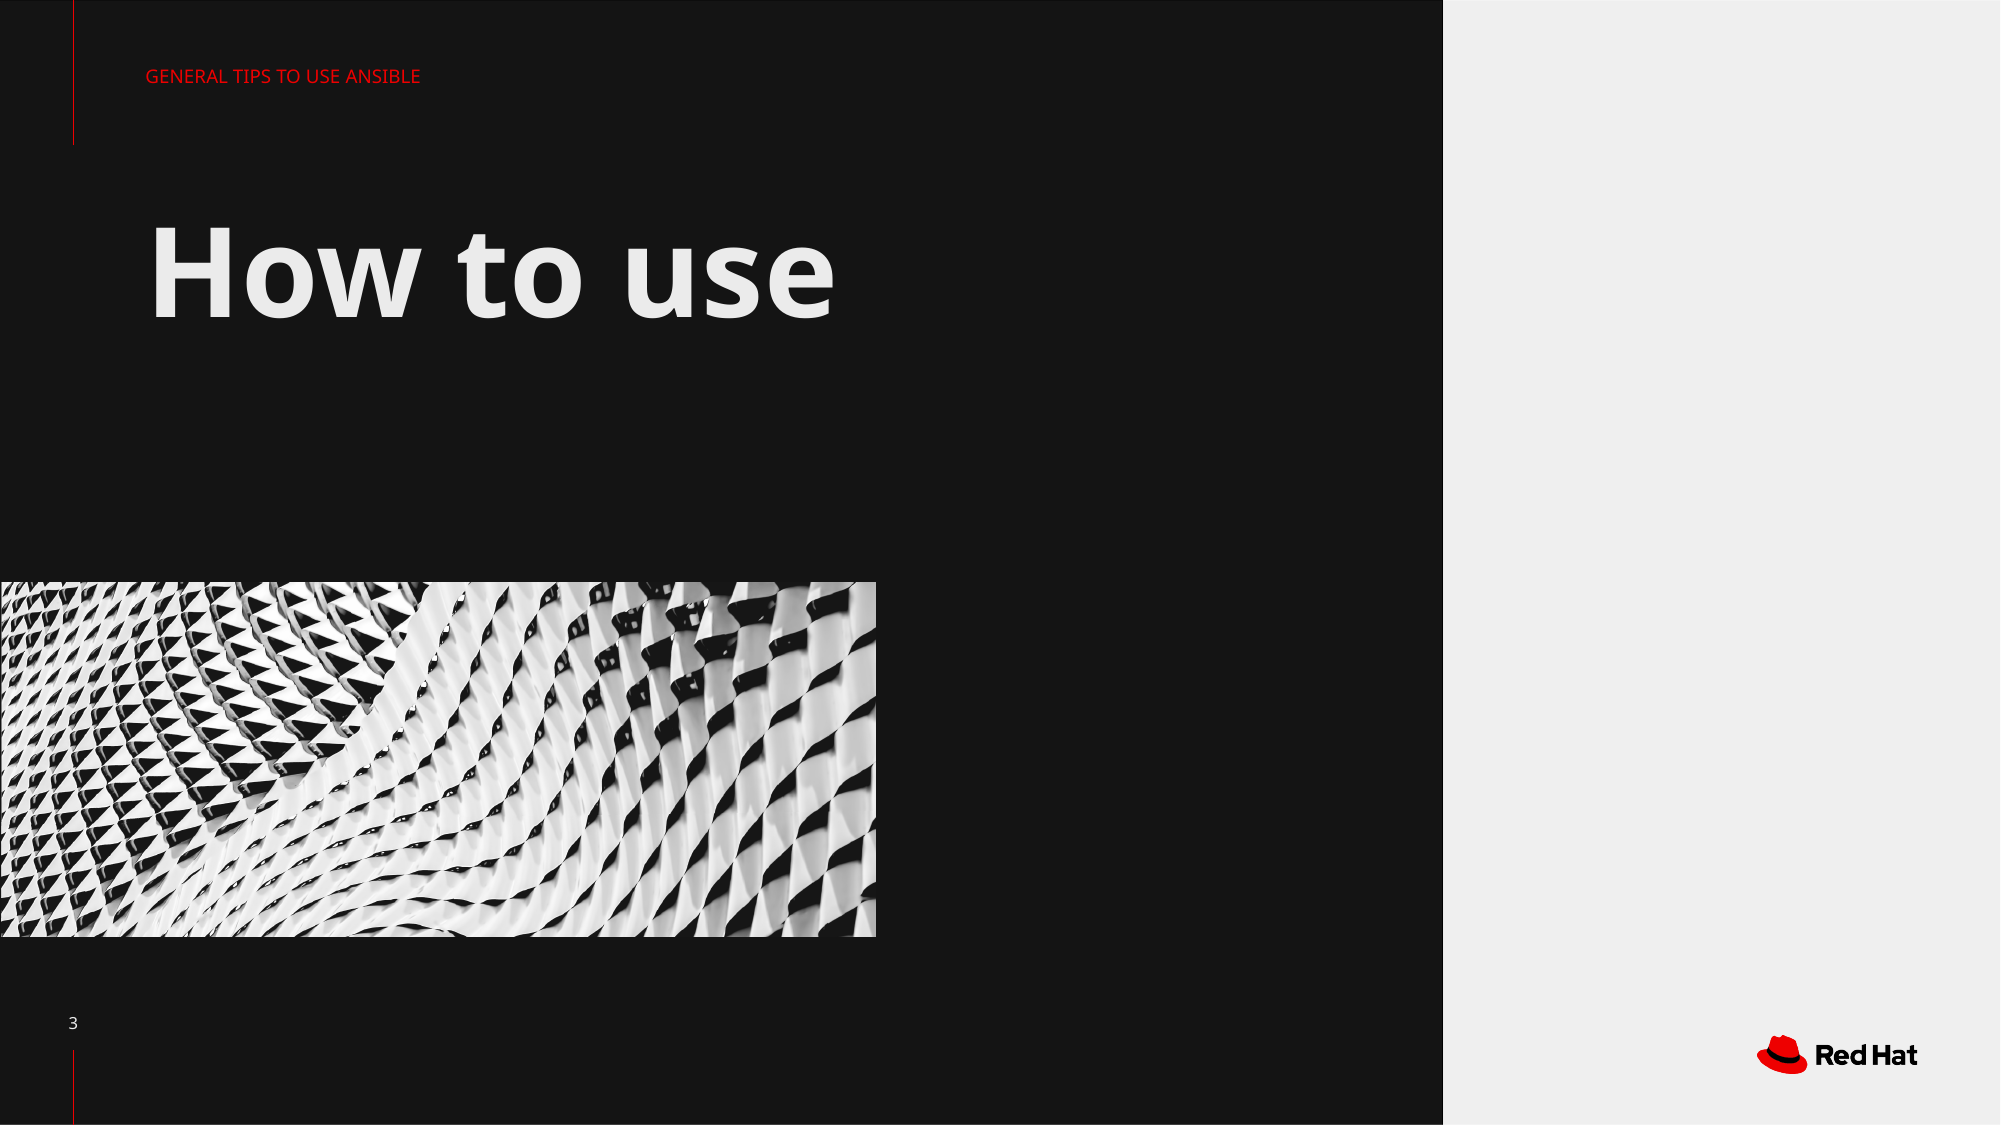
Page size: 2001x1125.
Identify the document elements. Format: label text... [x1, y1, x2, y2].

subtitle GENERAL TIPS TO USE ANSIBLE [73, 9, 919, 143]
picture [0, 0, 2001, 1125]
slide_number ‹#› [13, 1012, 134, 1036]
title How to use [73, 177, 1193, 524]
